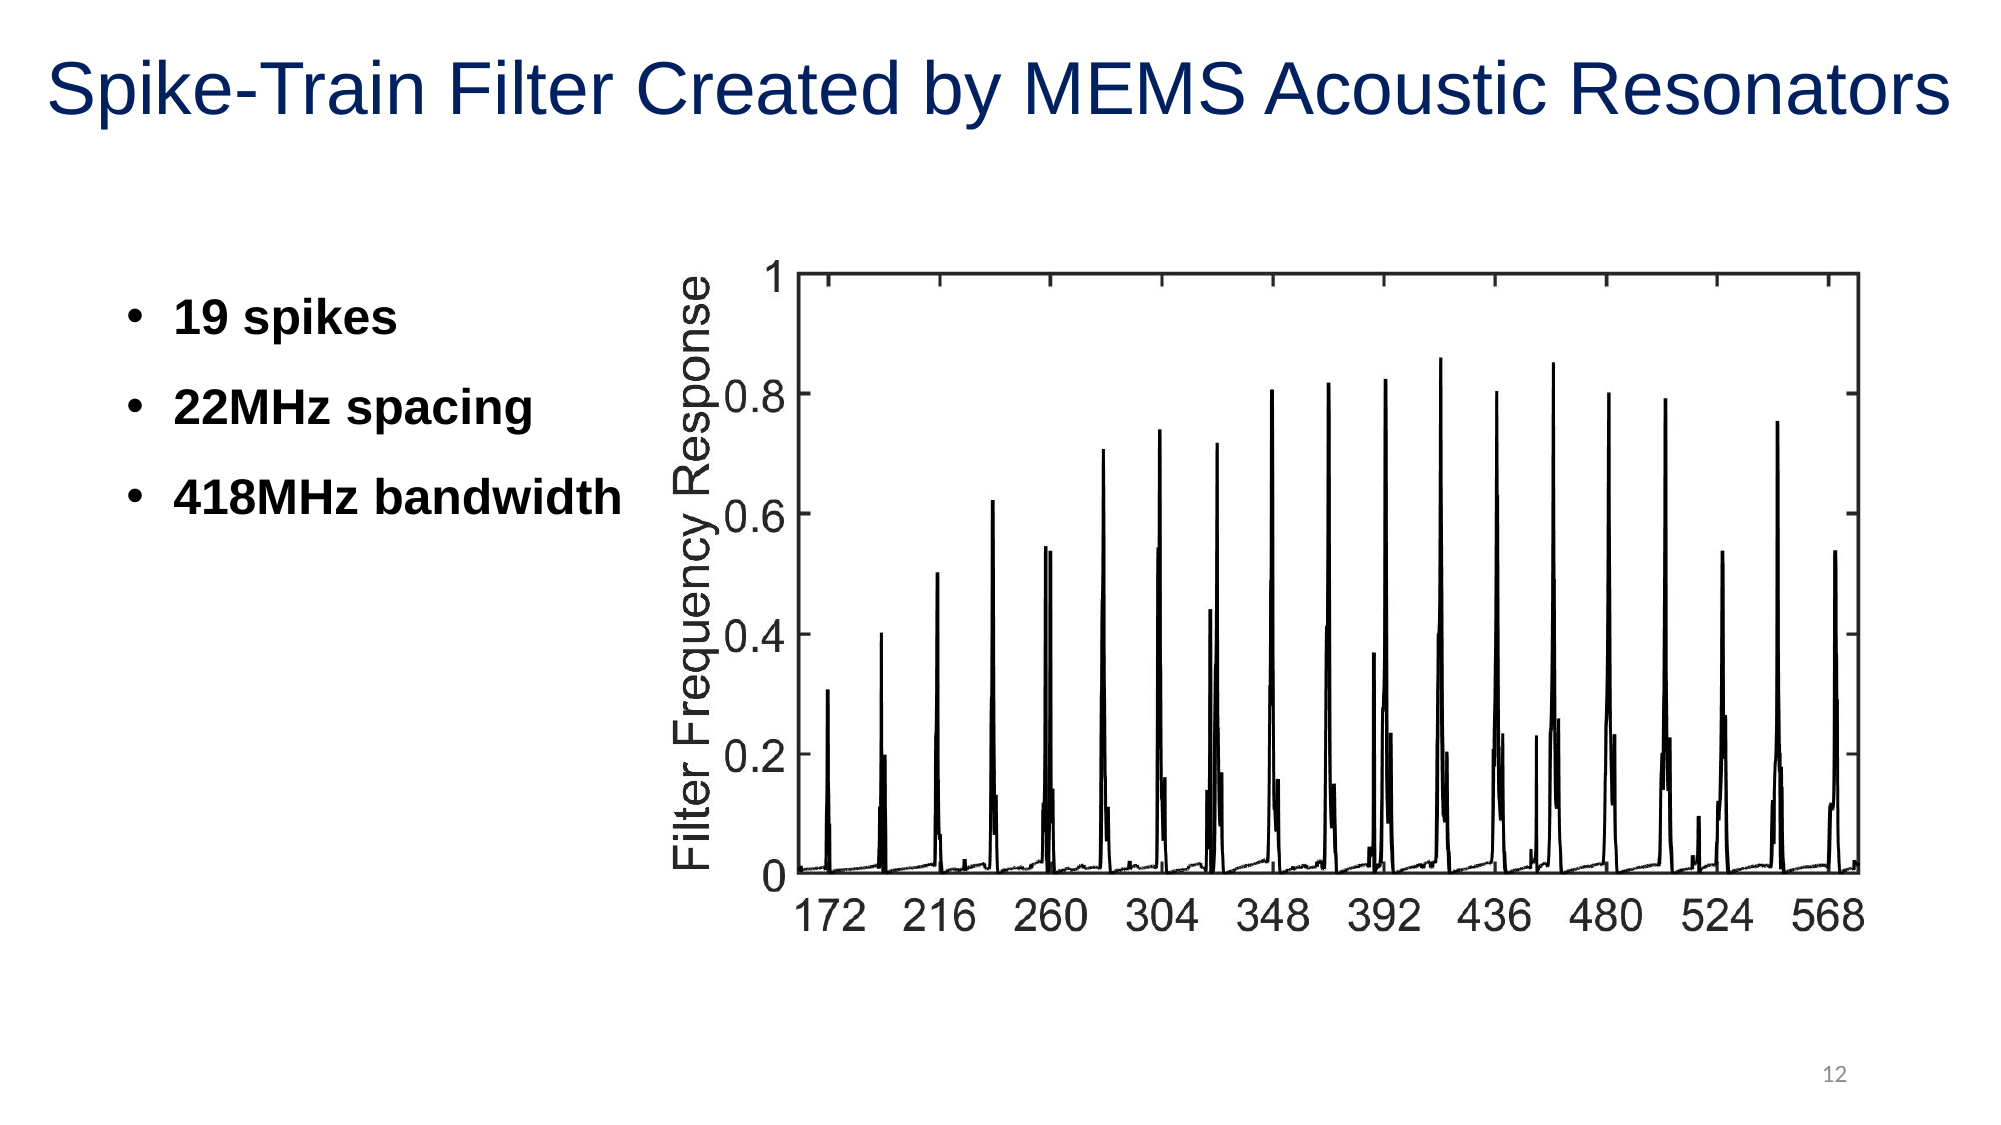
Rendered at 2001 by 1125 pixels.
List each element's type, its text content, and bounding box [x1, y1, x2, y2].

slide_number 12 [1412, 1042, 1863, 1103]
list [653, 247, 1952, 941]
title Spike-Train Filter Created by MEMS Acoustic Resonators [0, 0, 2000, 180]
text_box 19 spikes 22MHz spacing 418MHz bandwidth [111, 247, 653, 533]
